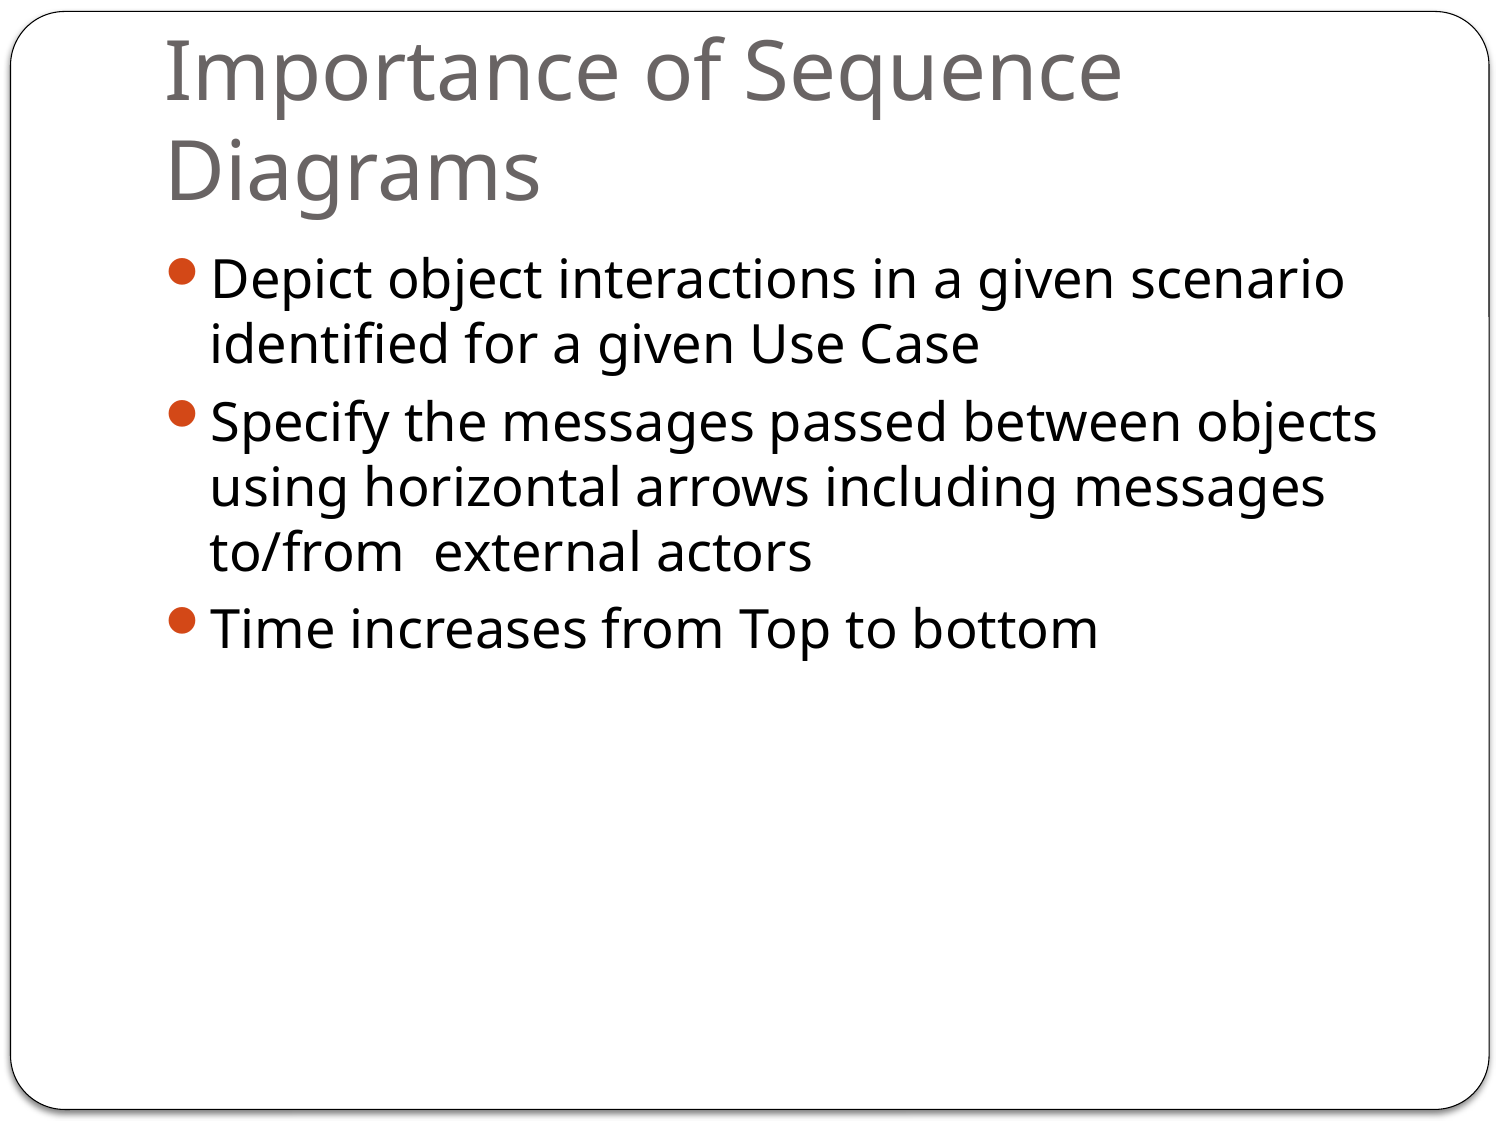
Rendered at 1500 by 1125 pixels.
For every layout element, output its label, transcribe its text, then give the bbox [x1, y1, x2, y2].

list Depict object interactions in a given scenario identified for a given Use Case Specify the messages passed between objects using horizontal arrows including messages to/from external actors Time increases from Top to bottom [150, 237, 1425, 988]
title Importance of Sequence Diagrams [150, 45, 1425, 233]
